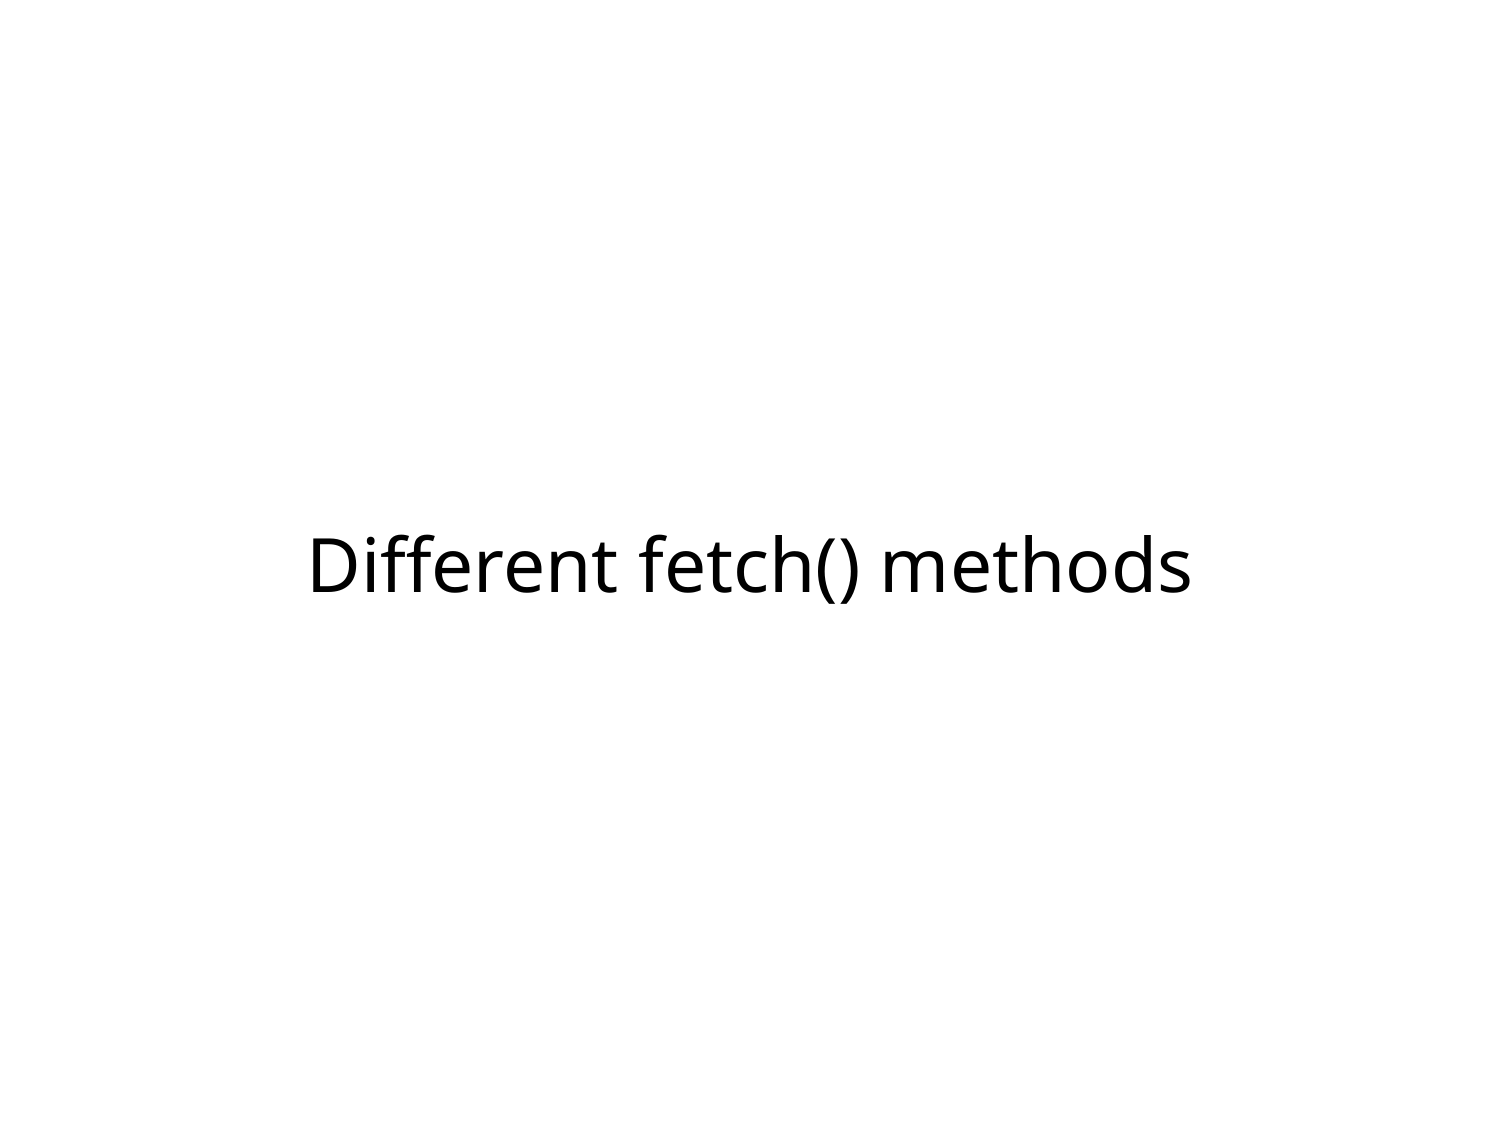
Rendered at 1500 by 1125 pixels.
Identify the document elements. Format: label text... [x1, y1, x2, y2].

text_box Different fetch() methods [51, 470, 1449, 655]
